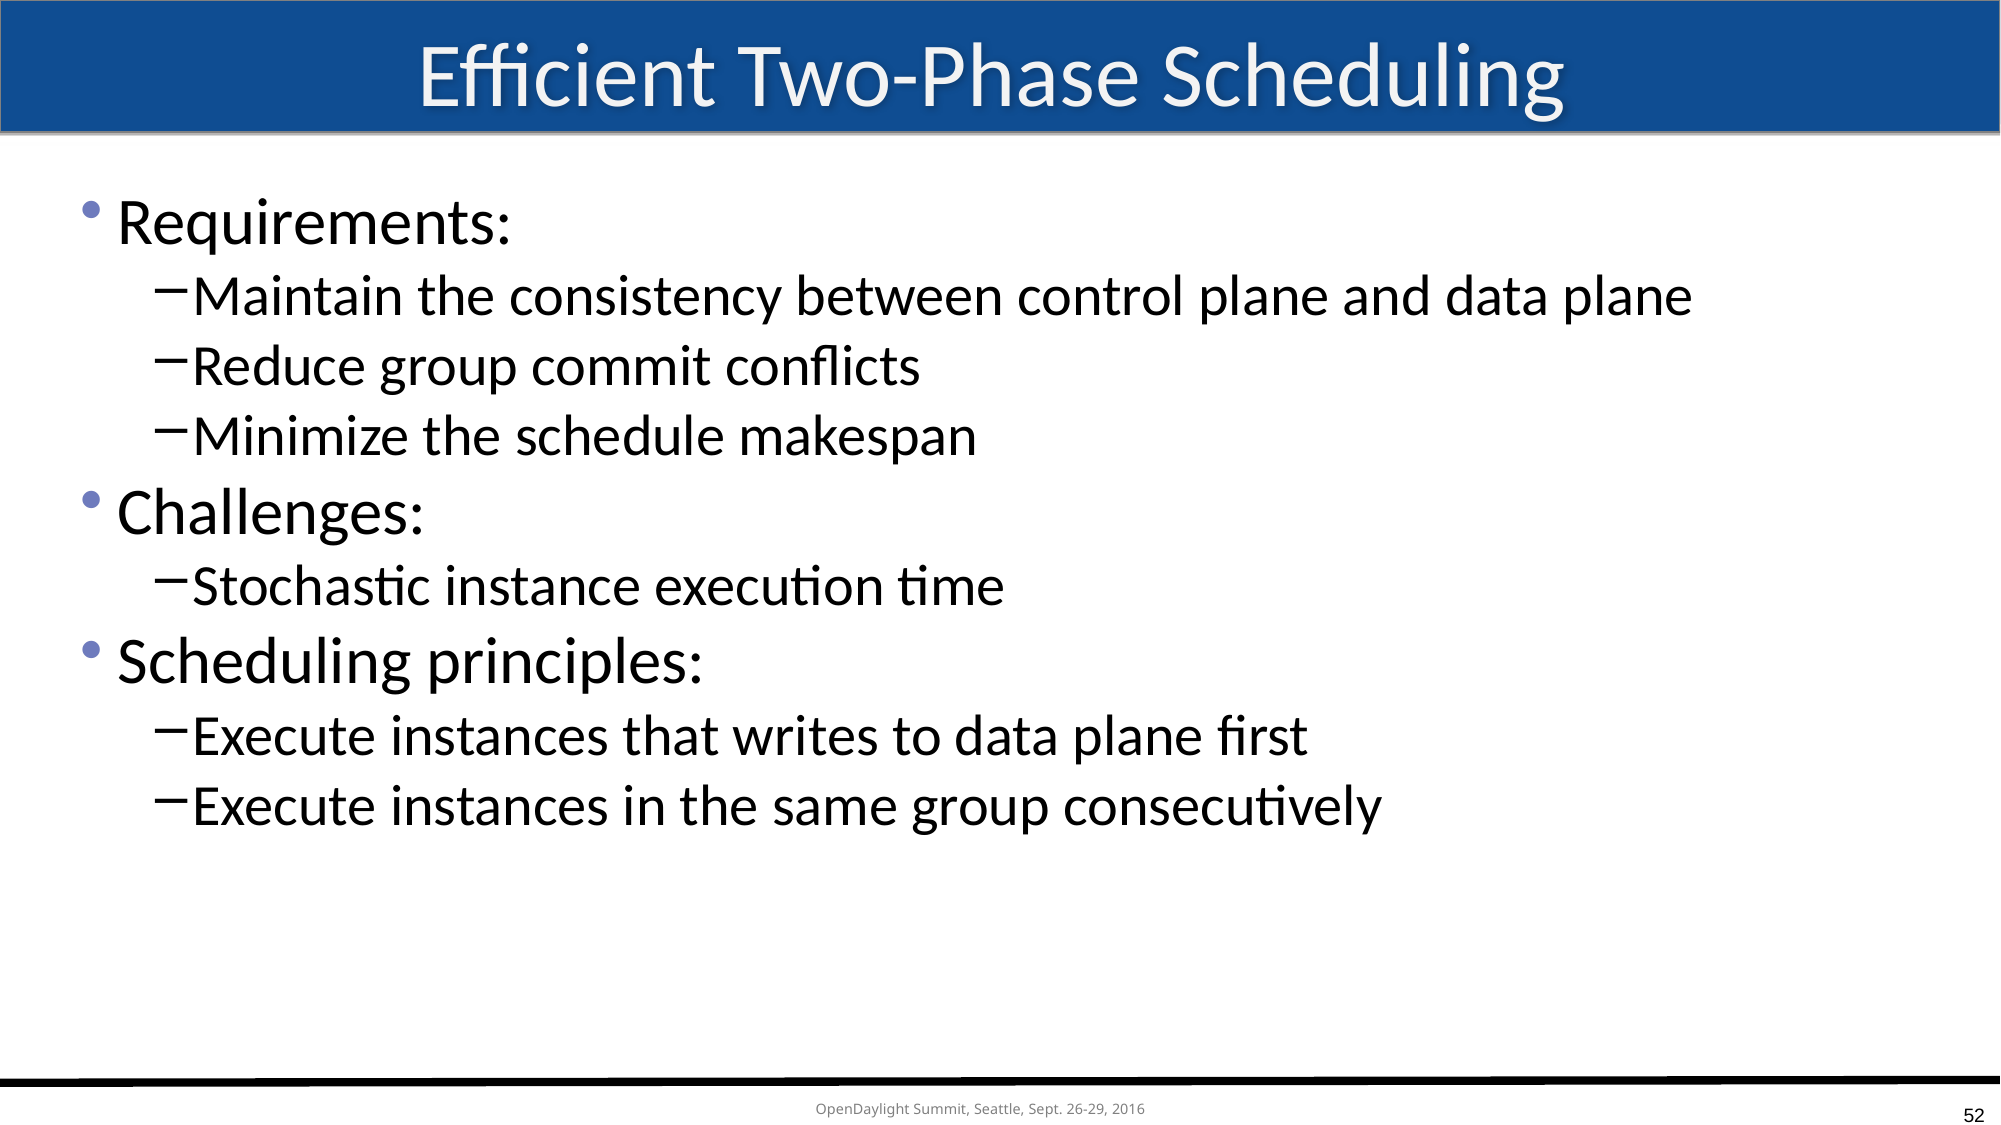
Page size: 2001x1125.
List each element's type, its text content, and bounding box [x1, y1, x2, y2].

slide_number 52 [1583, 1073, 2000, 1124]
list Requirements: Maintain the consistency between control plane and data plane Reduce group commit conflicts Minimize the schedule makespan Challenges: Stochastic instance execution time Scheduling principles: Execute instances that writes to data plane first Execute instances in the same group consecutively [27, 162, 1965, 1053]
picture [0, 133, 2001, 1125]
title Efficient Two-Phase Scheduling [55, 13, 1930, 127]
